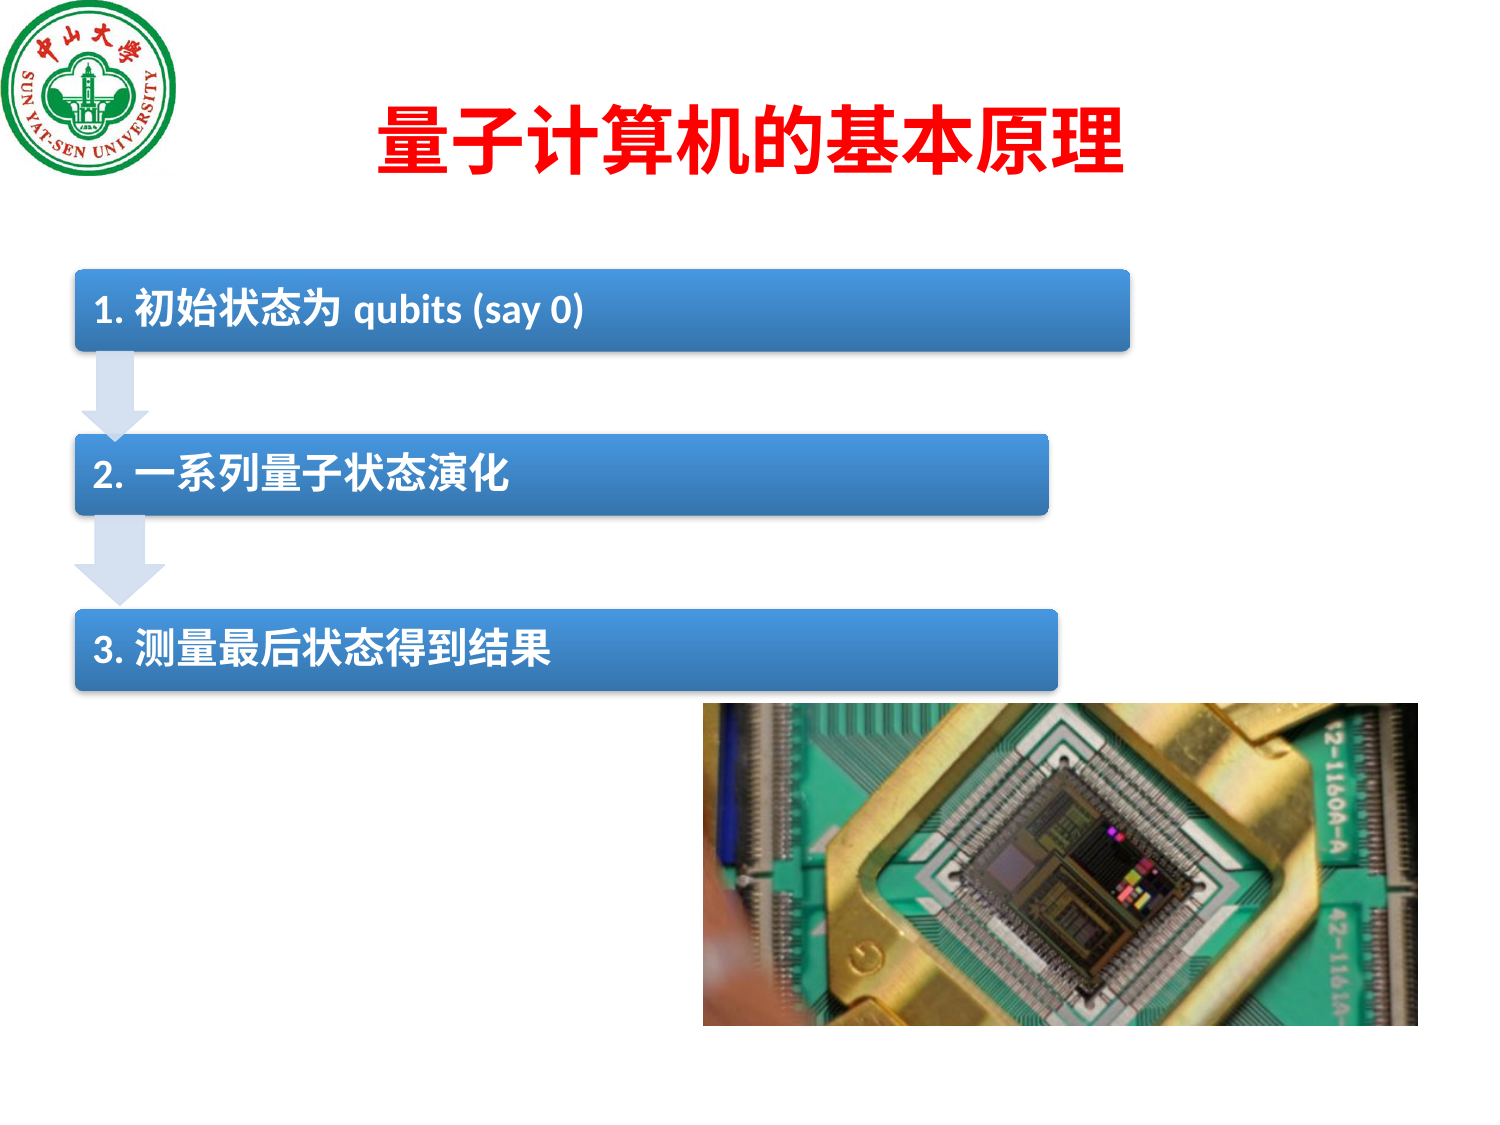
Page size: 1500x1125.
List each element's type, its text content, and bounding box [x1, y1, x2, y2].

title 量子计算机的基本原理 [74, 44, 1426, 233]
picture [702, 702, 1419, 1027]
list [74, 262, 1426, 1006]
picture [0, 0, 177, 177]
